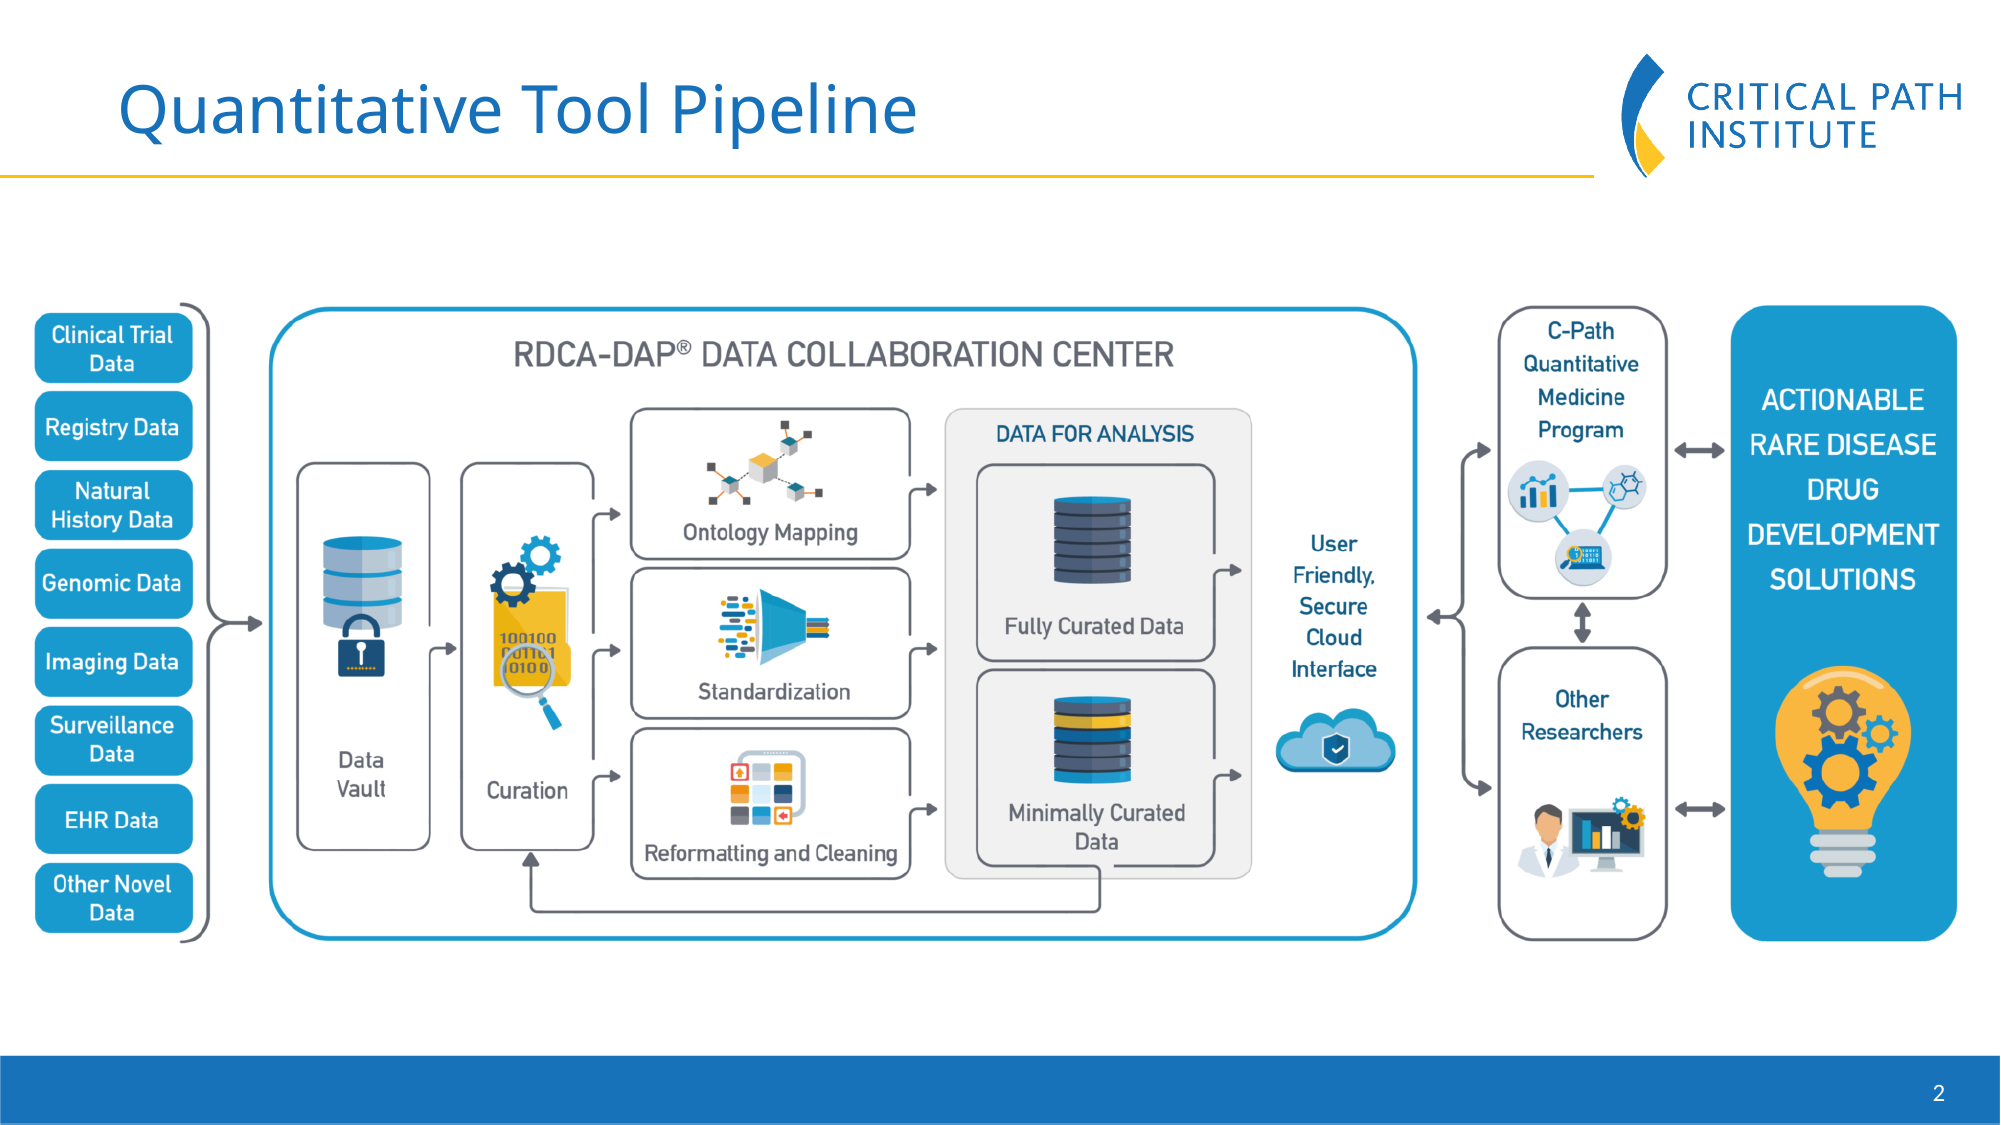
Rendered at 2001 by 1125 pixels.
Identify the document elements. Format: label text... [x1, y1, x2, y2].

picture [0, 1055, 2000, 1125]
title Quantitative Tool Pipeline [102, 47, 1595, 177]
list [19, 275, 1981, 965]
slide_number 2 [1510, 1062, 1961, 1123]
picture [1621, 53, 1961, 178]
